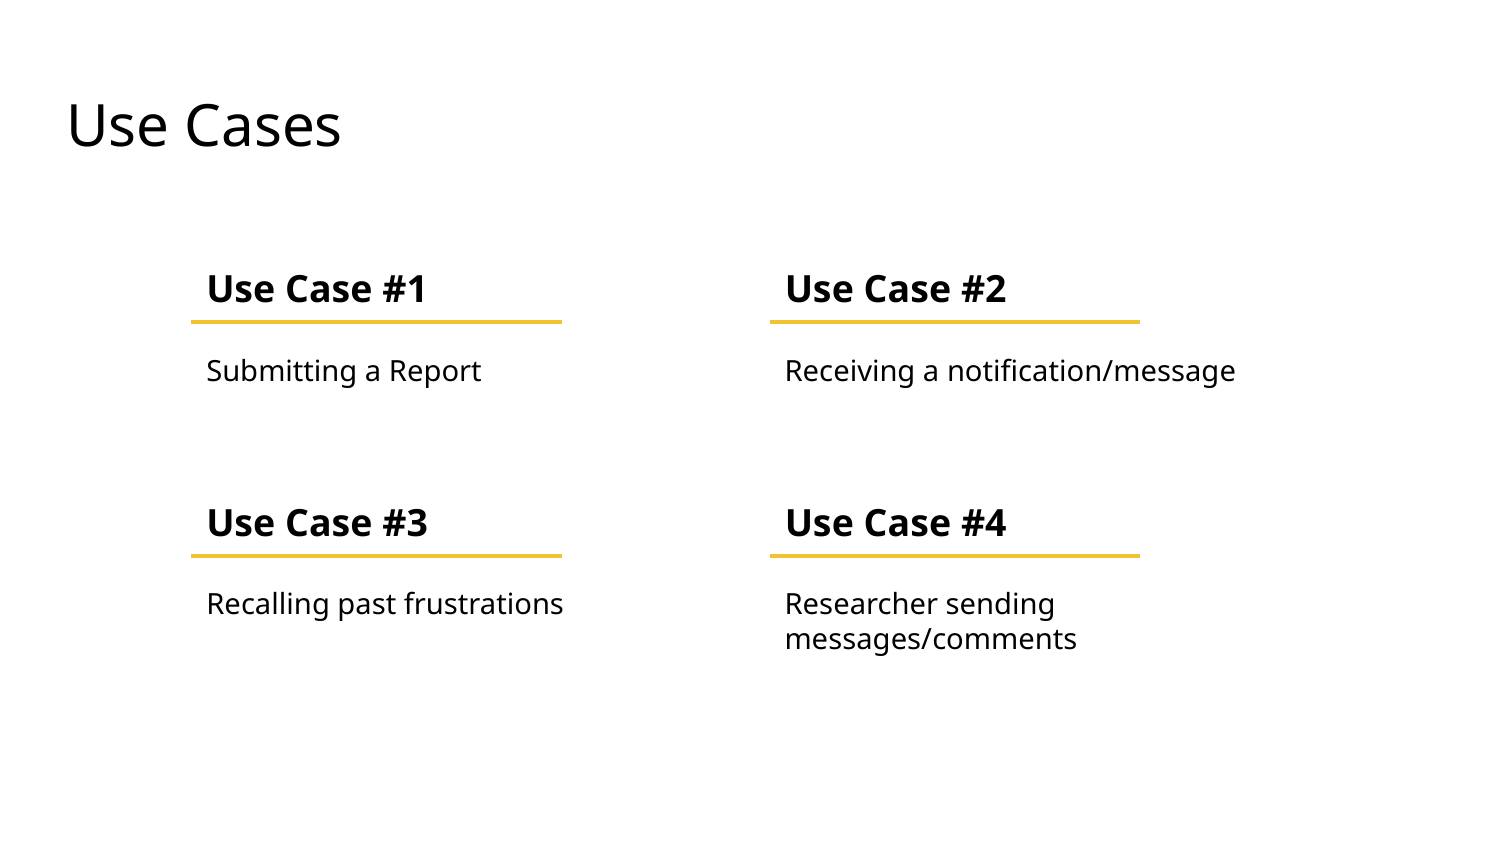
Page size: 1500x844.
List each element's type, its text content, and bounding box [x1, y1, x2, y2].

text_box Use Case #2 [769, 249, 1053, 321]
text_box Recalling past frustrations [191, 570, 681, 669]
text_box Submitting a Report [191, 337, 618, 410]
text_box Use Case #4 [769, 483, 1053, 555]
text_box Researcher sending messages/comments [769, 570, 1367, 669]
text_box Use Case #1 [191, 249, 475, 321]
title Use Cases [51, 72, 1449, 167]
text_box Use Case #3 [191, 483, 475, 555]
text_box Receiving a notification/message [769, 337, 1259, 436]
